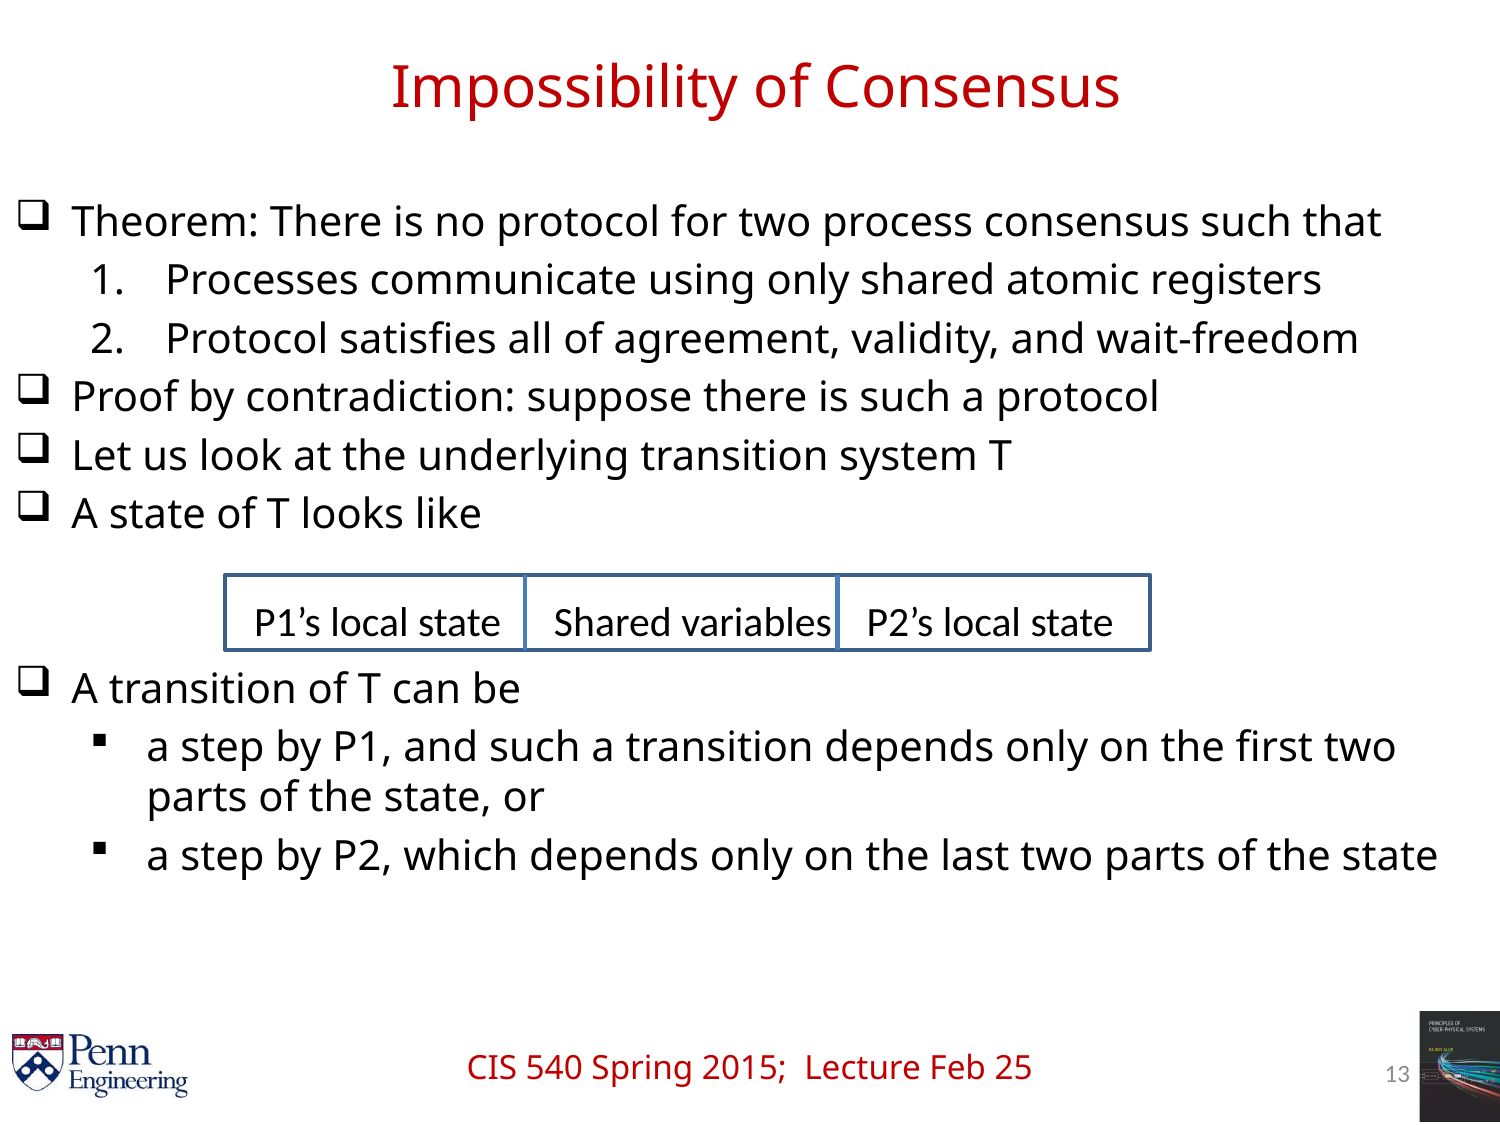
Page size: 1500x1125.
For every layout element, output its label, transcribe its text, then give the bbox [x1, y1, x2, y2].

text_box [224, 574, 1151, 654]
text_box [0, 1007, 1500, 1125]
title Impossibility of Consensus [112, 24, 1400, 143]
text_box Theorem: There is no protocol for two process consensus such that Processes communicate using only shared atomic registers Protocol satisfies all of agreement, validity, and wait-freedom Proof by contradiction: suppose there is such a protocol Let us look at the underlying transition system T A state of T looks like A transition of T can be a step by P1, and such a transition depends only on the first two parts of the state, or a step by P2, which depends only on the last two parts of the state [0, 187, 1500, 1006]
